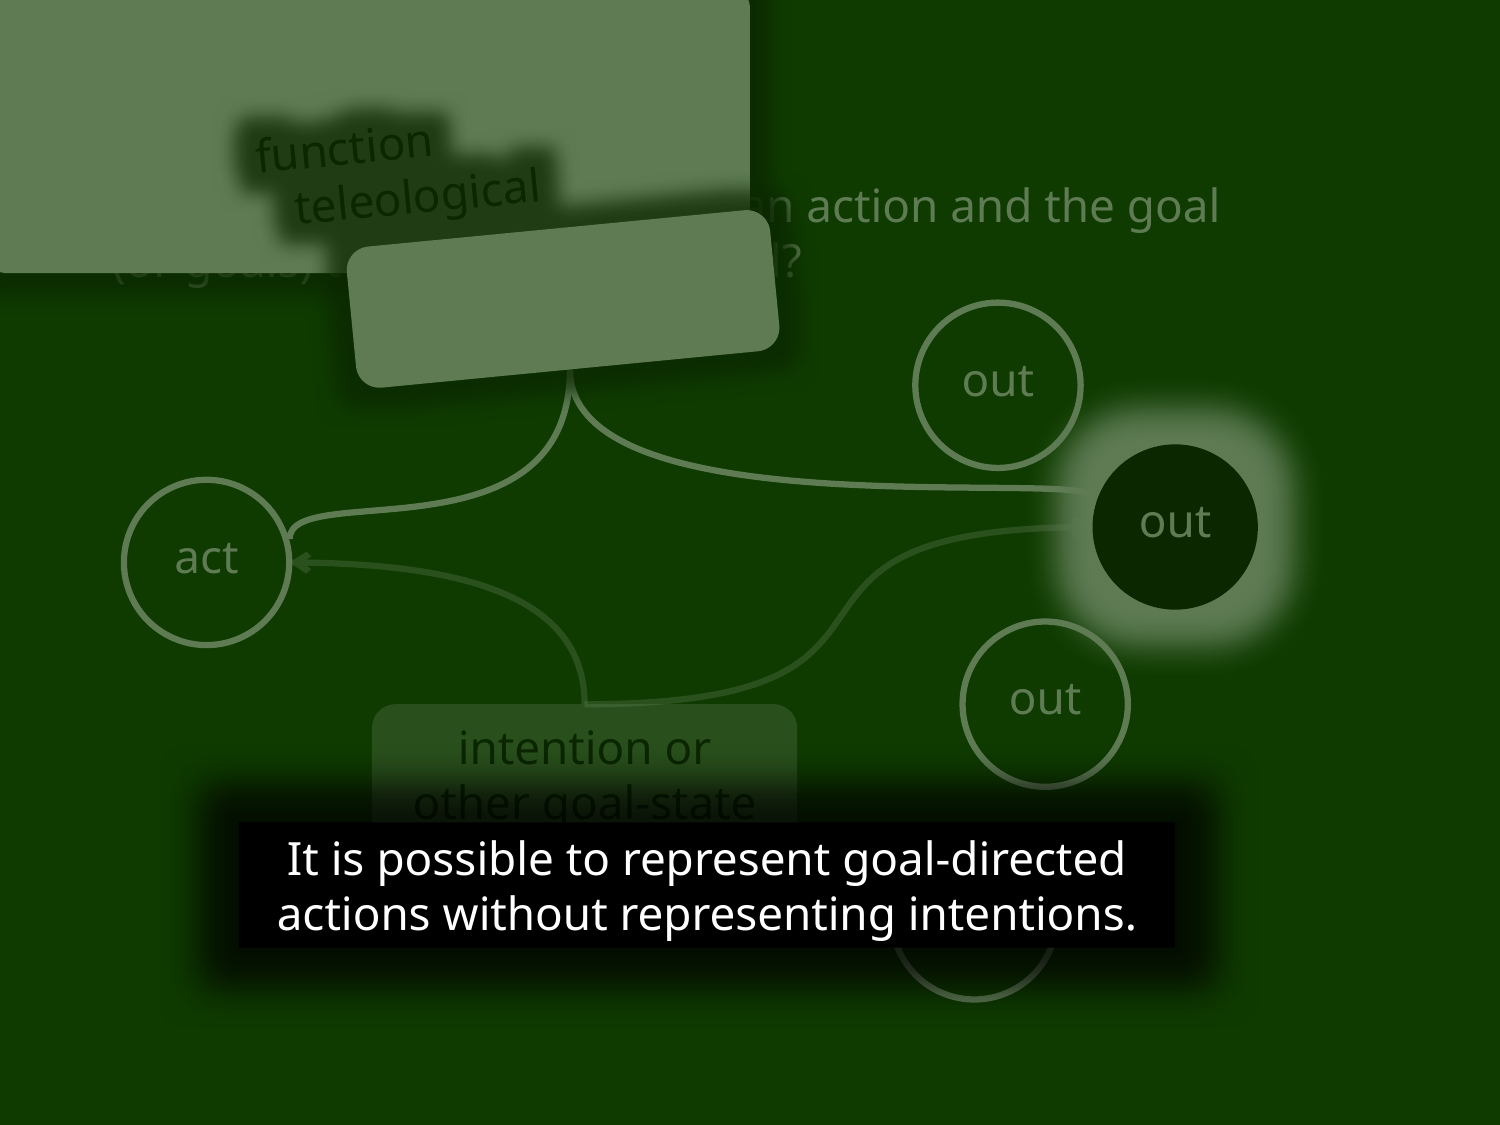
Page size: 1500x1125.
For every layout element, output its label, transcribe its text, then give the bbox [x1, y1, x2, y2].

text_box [749, 361, 928, 870]
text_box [358, 306, 501, 603]
text_box It is possible to represent goal-directed actions without representing intentions. [238, 822, 1176, 948]
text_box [365, 485, 508, 782]
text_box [742, 179, 920, 688]
text_box [0, 0, 1365, 1059]
